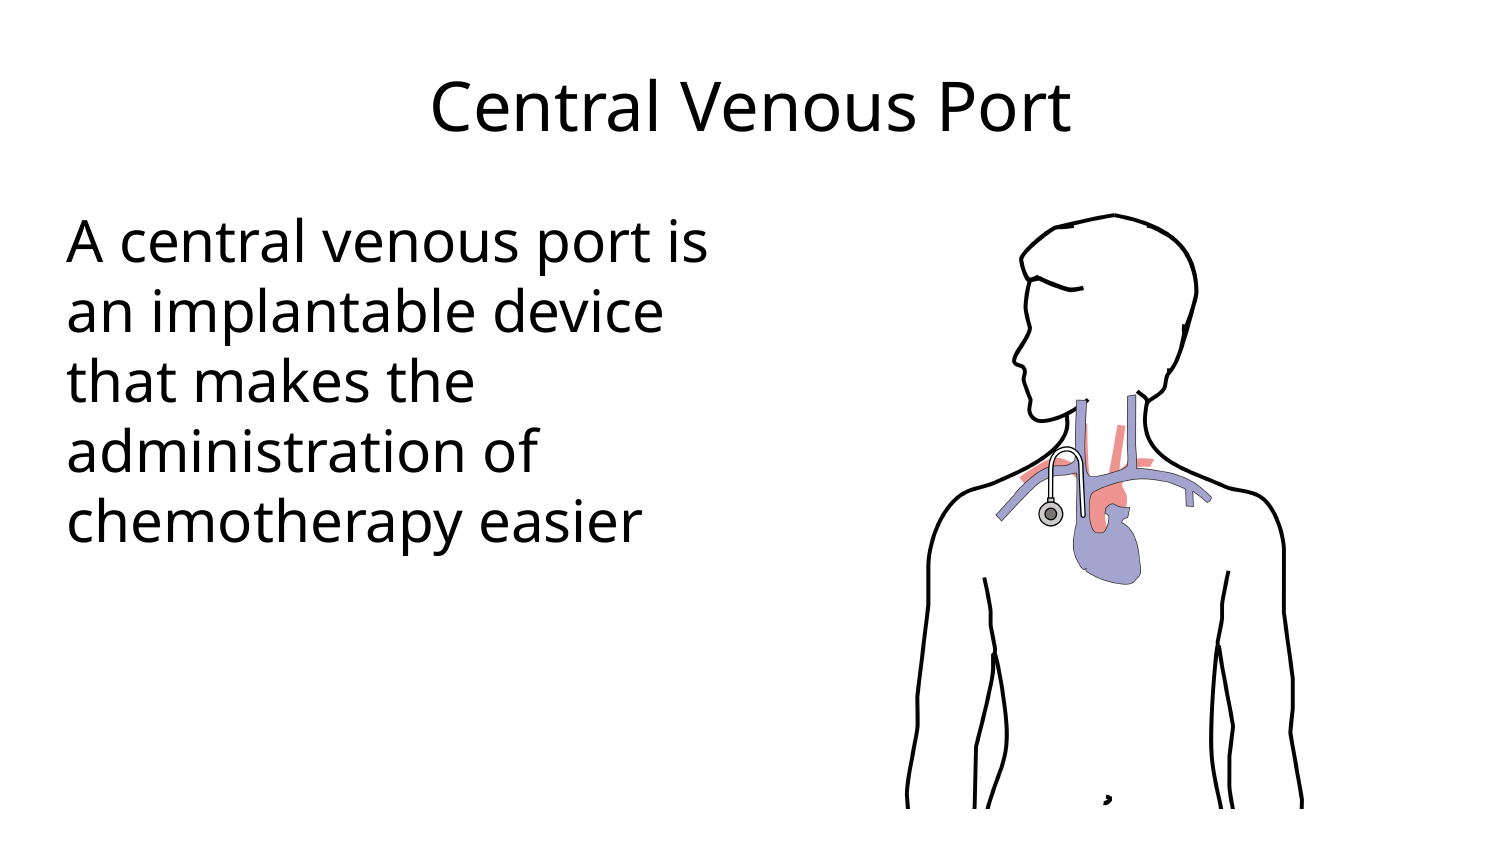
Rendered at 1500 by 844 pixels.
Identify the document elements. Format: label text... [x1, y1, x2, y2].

picture [806, 195, 1403, 809]
title Central Venous Port [51, 33, 1451, 175]
list A central venous port is an implantable device that makes the administration of chemotherapy easier [51, 196, 738, 810]
